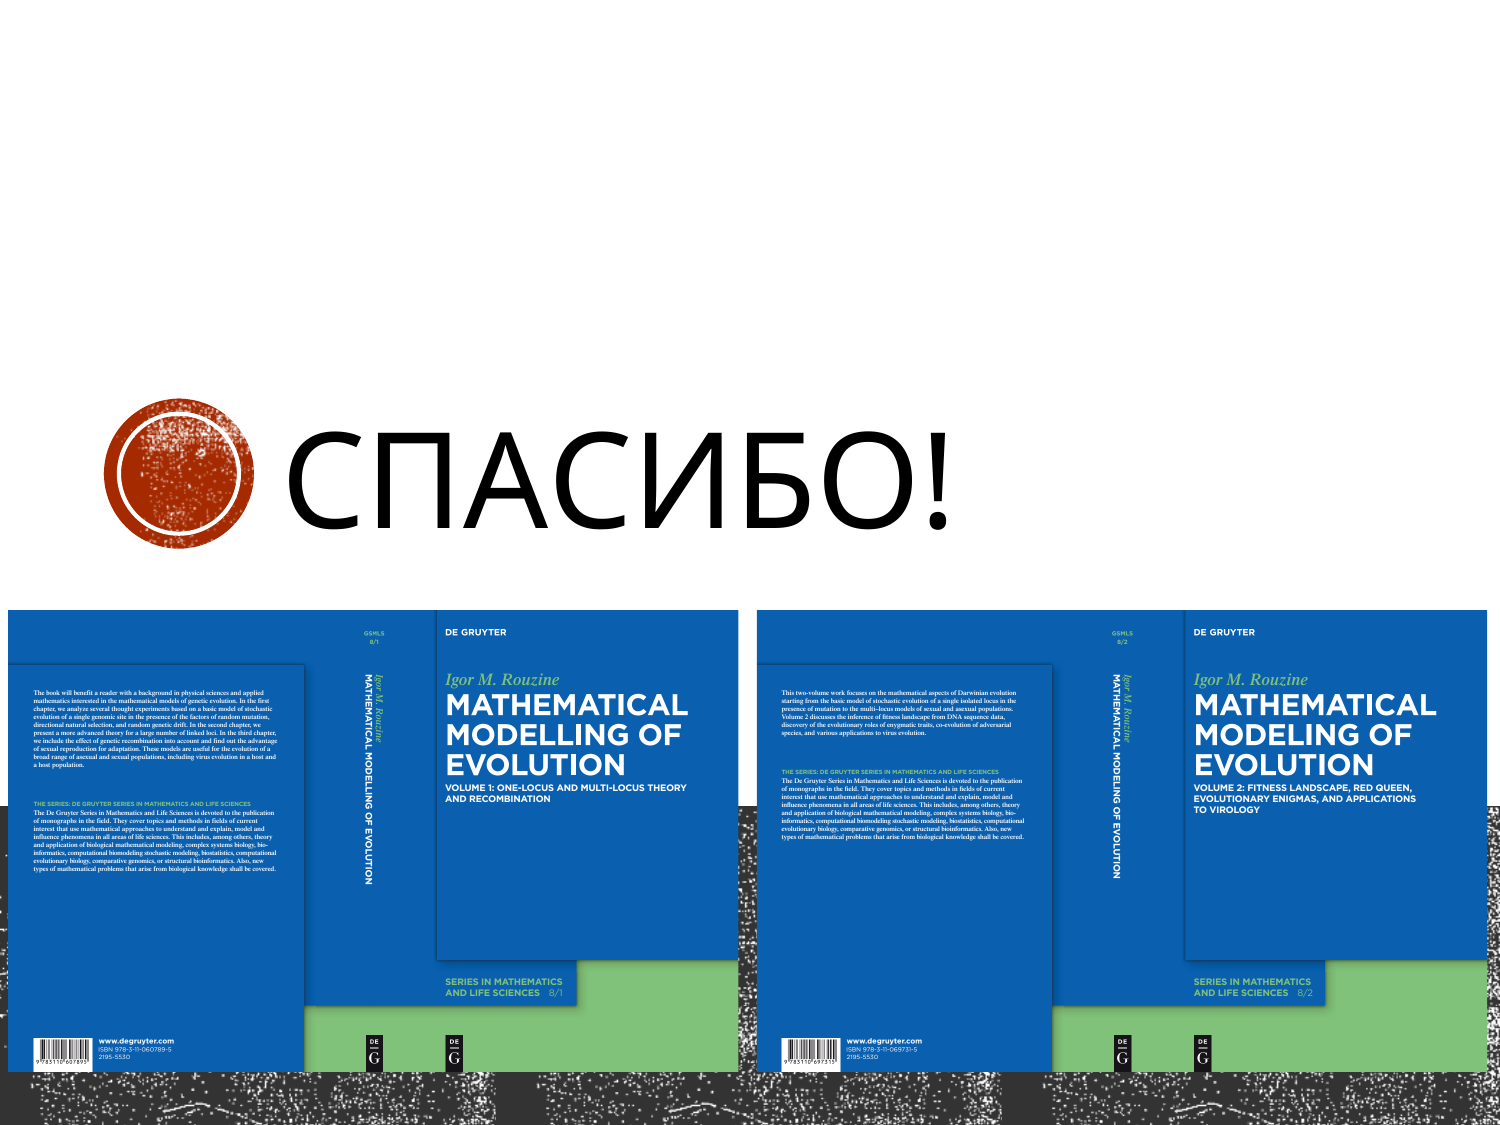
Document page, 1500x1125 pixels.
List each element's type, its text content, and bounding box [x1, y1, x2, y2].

title Спасибо! [266, 201, 1409, 779]
picture [758, 611, 1487, 1072]
picture [9, 611, 739, 1072]
